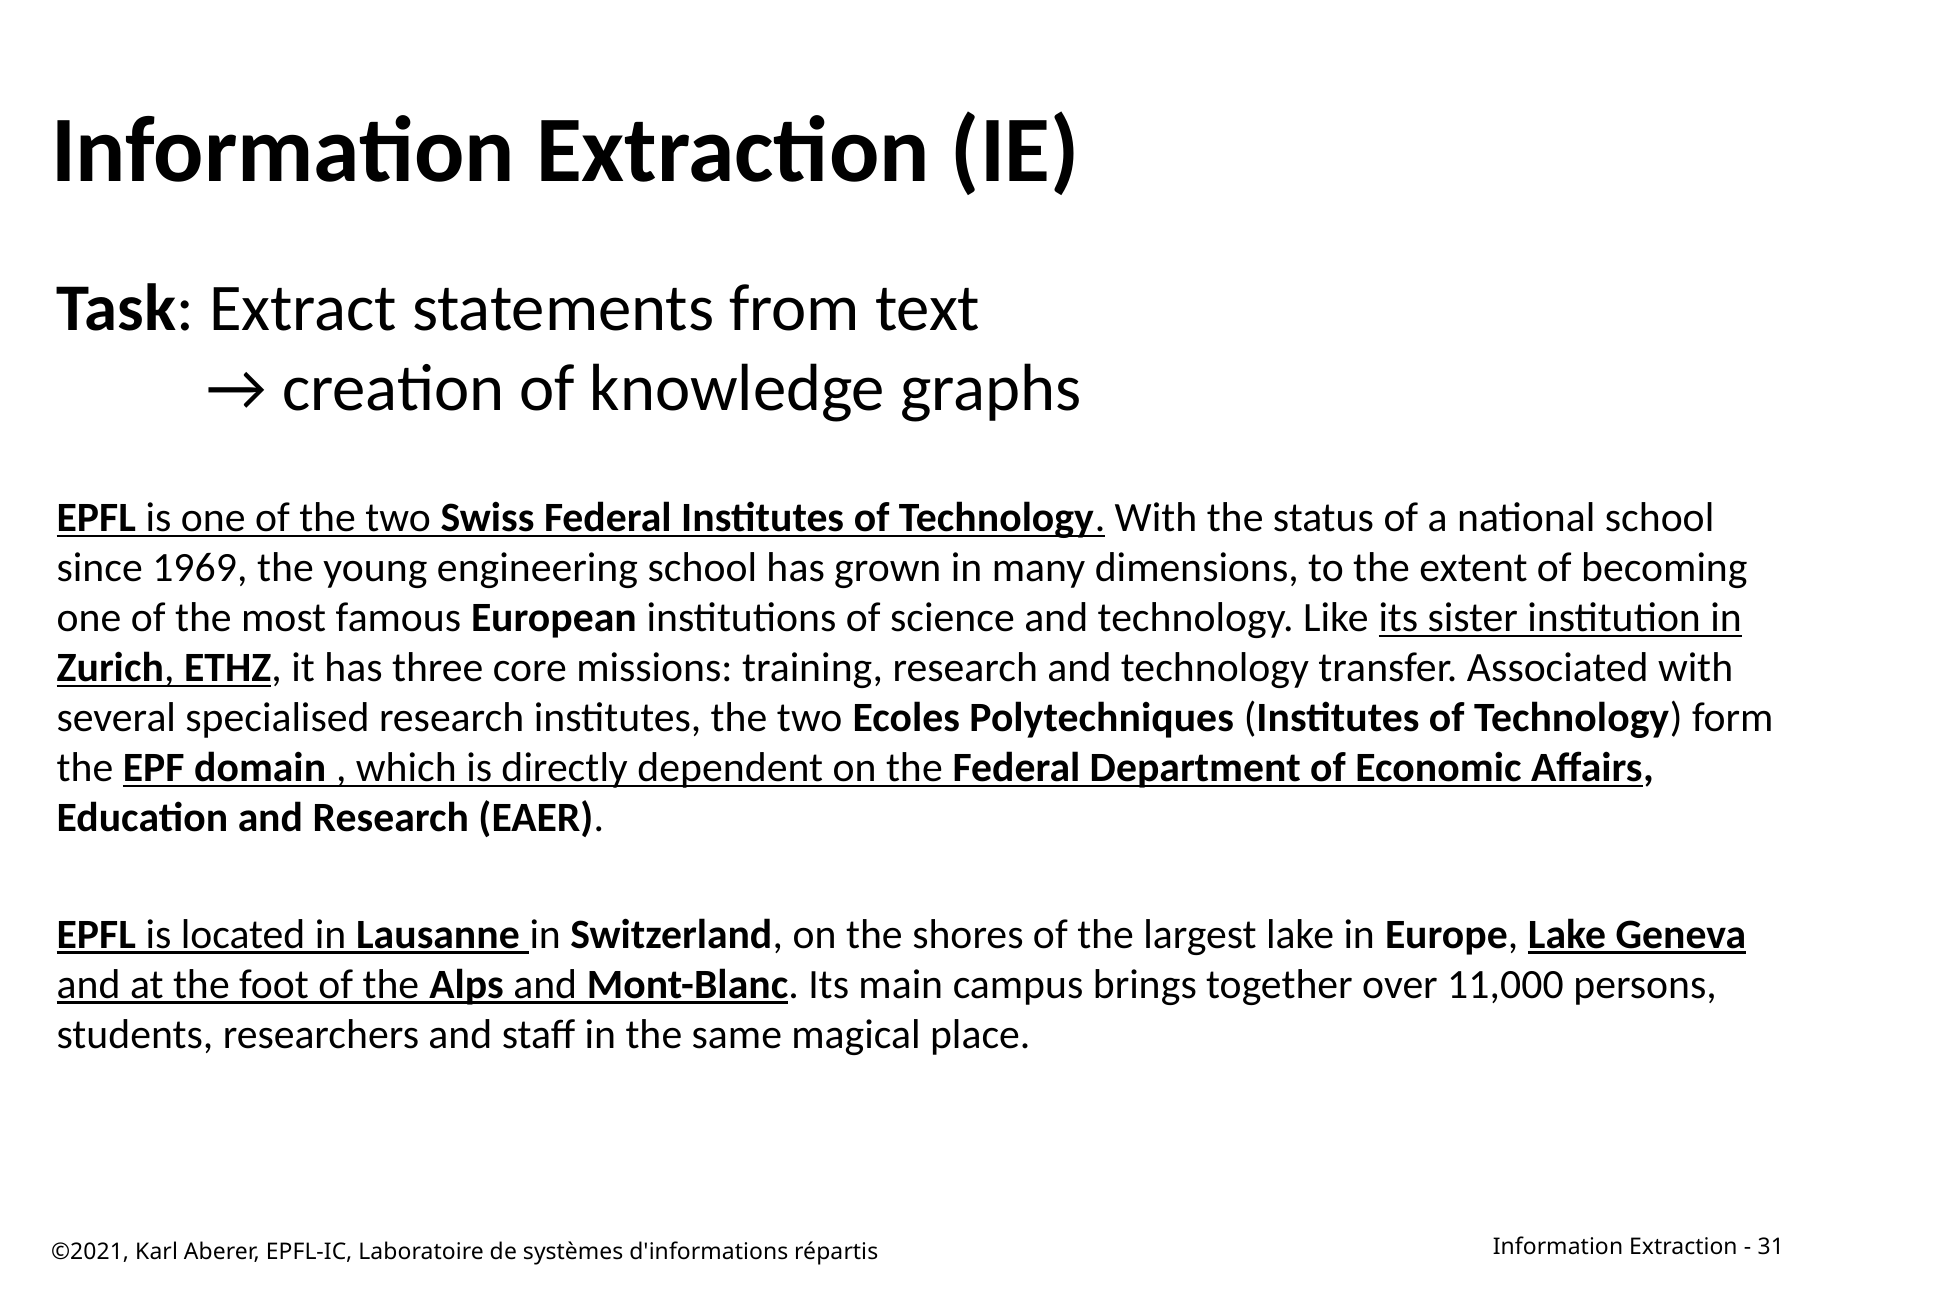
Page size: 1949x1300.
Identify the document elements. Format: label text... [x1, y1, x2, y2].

list Task: Extract statements from text → creation of knowledge graphs EPFL is one of the two Swiss Federal Institutes of Technology. With the status of a national school since 1969, the young engineering school has grown in many dimensions, to the extent of becoming one of the most famous European institutions of science and technology. Like its sister institution in Zurich, ETHZ, it has three core missions: training, research and technology transfer. Associated with several specialised research institutes, the two Ecoles Polytechniques (Institutes of Technology) form the EPF domain , which is directly dependent on the Federal Department of Economic Affairs, Education and Research (EAER). EPFL is located in Lausanne in Switzerland, on the shores of the largest lake in Europe, Lake Geneva and at the foot of the Alps and Mont-Blanc. Its main campus brings together over 11,000 persons, students, researchers and staff in the same magical place. [37, 253, 1809, 1208]
footer ©2021, Karl Aberer, EPFL-IC, Laboratoire de systèmes d'informations répartis [32, 1227, 1284, 1271]
title Information Extraction (IE) [32, 57, 1803, 232]
